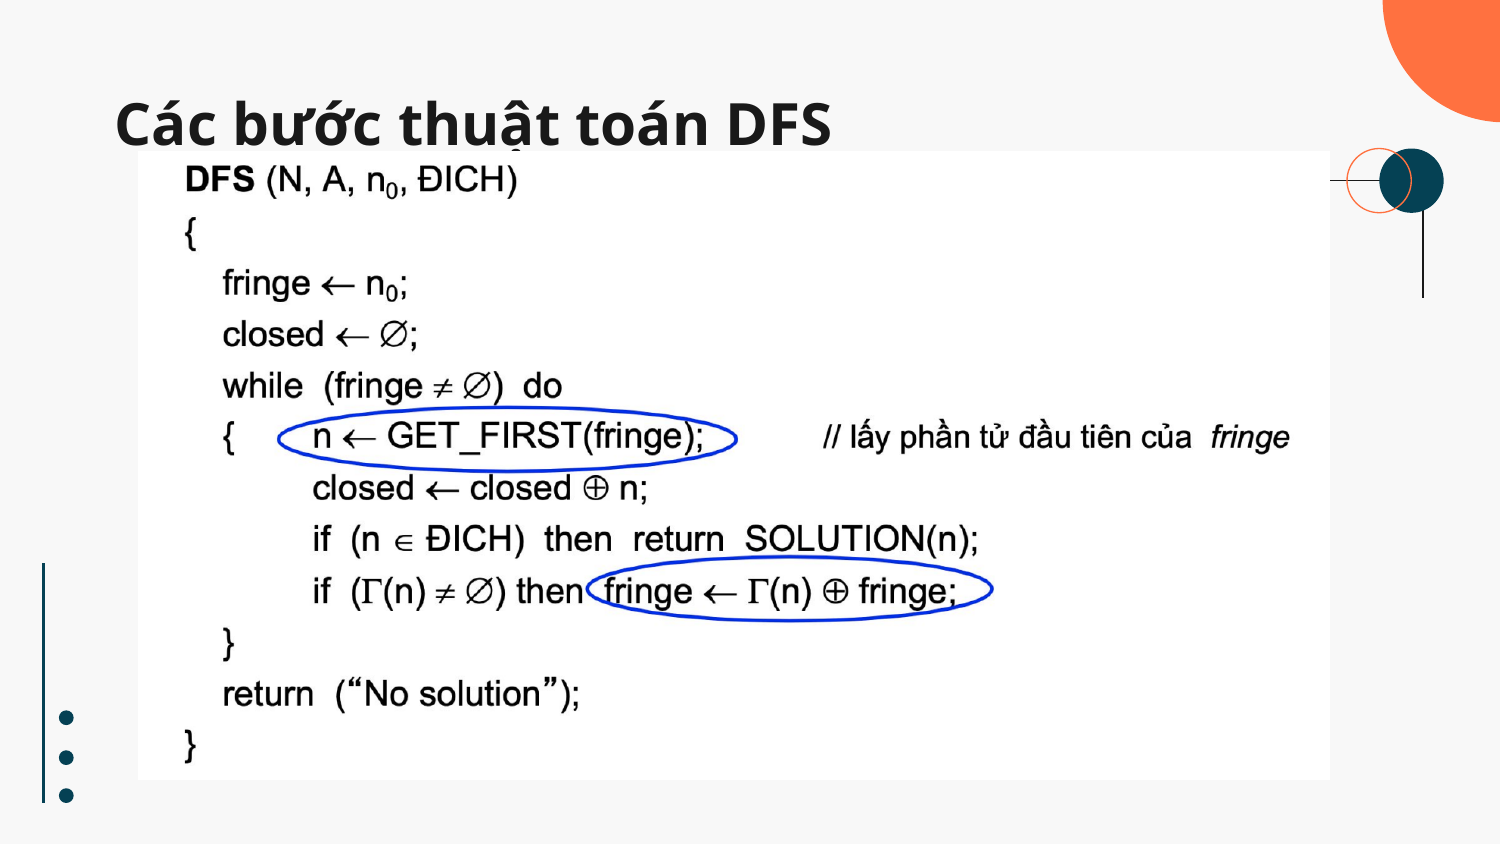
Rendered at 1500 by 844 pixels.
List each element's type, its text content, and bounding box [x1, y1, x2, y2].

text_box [1333, 153, 1450, 293]
picture [137, 151, 1331, 780]
title Các bước thuật toán DFS [99, 71, 1364, 166]
